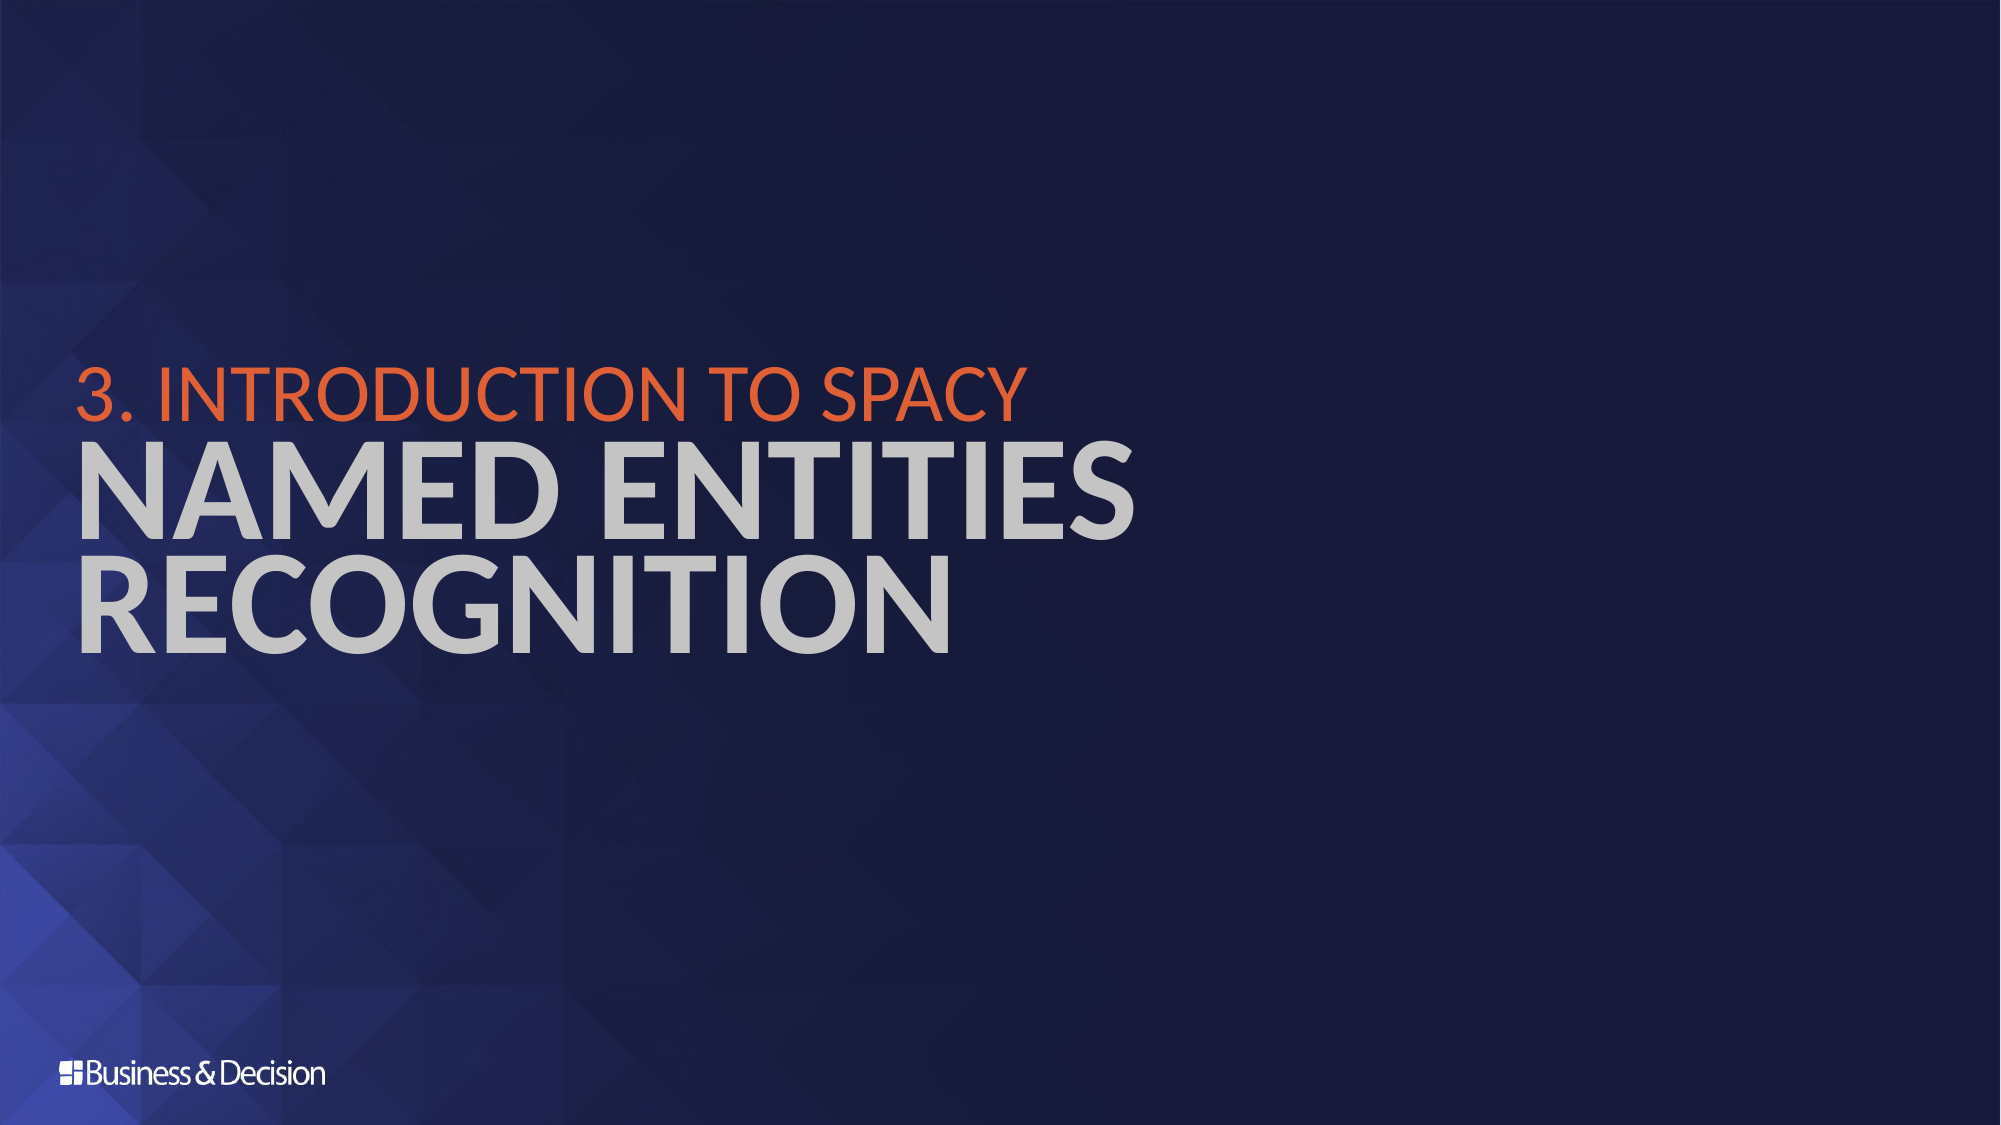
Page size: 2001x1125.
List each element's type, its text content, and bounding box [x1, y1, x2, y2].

list Named entities recognition [59, 447, 1941, 1014]
picture [0, 0, 2001, 1125]
title 3. Introduction to spaCy [59, 59, 1941, 447]
